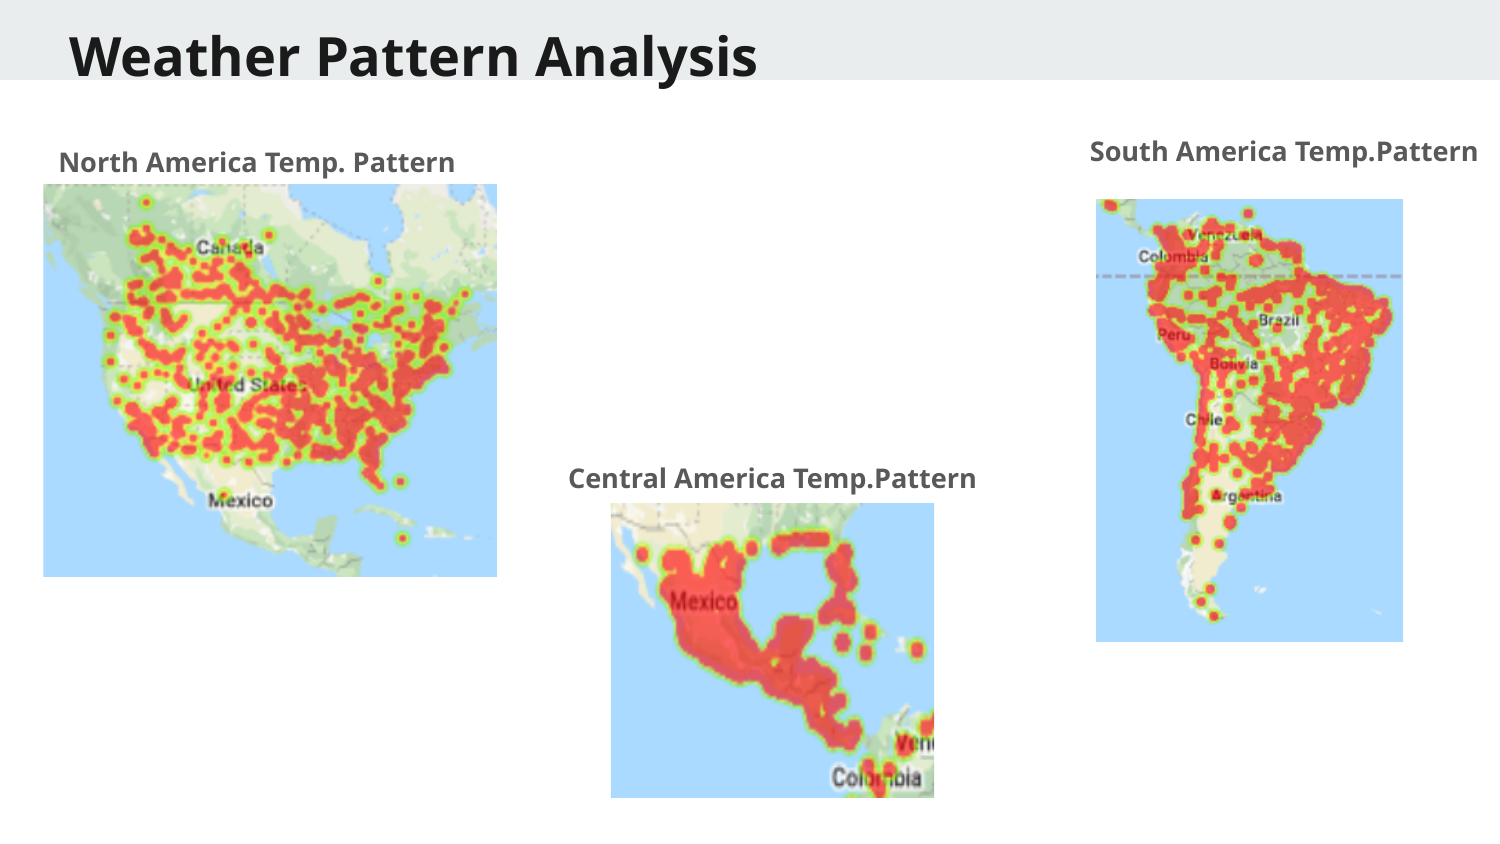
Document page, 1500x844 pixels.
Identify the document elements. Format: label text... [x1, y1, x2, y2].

title Weather Pattern Analysis [54, 7, 1316, 96]
list Central America Temp.Pattern [553, 441, 993, 541]
list South America Temp.Pattern [1074, 114, 1500, 167]
list North America Temp. Pattern [43, 125, 550, 185]
picture [1095, 199, 1404, 643]
picture [43, 184, 498, 577]
picture [610, 503, 935, 798]
